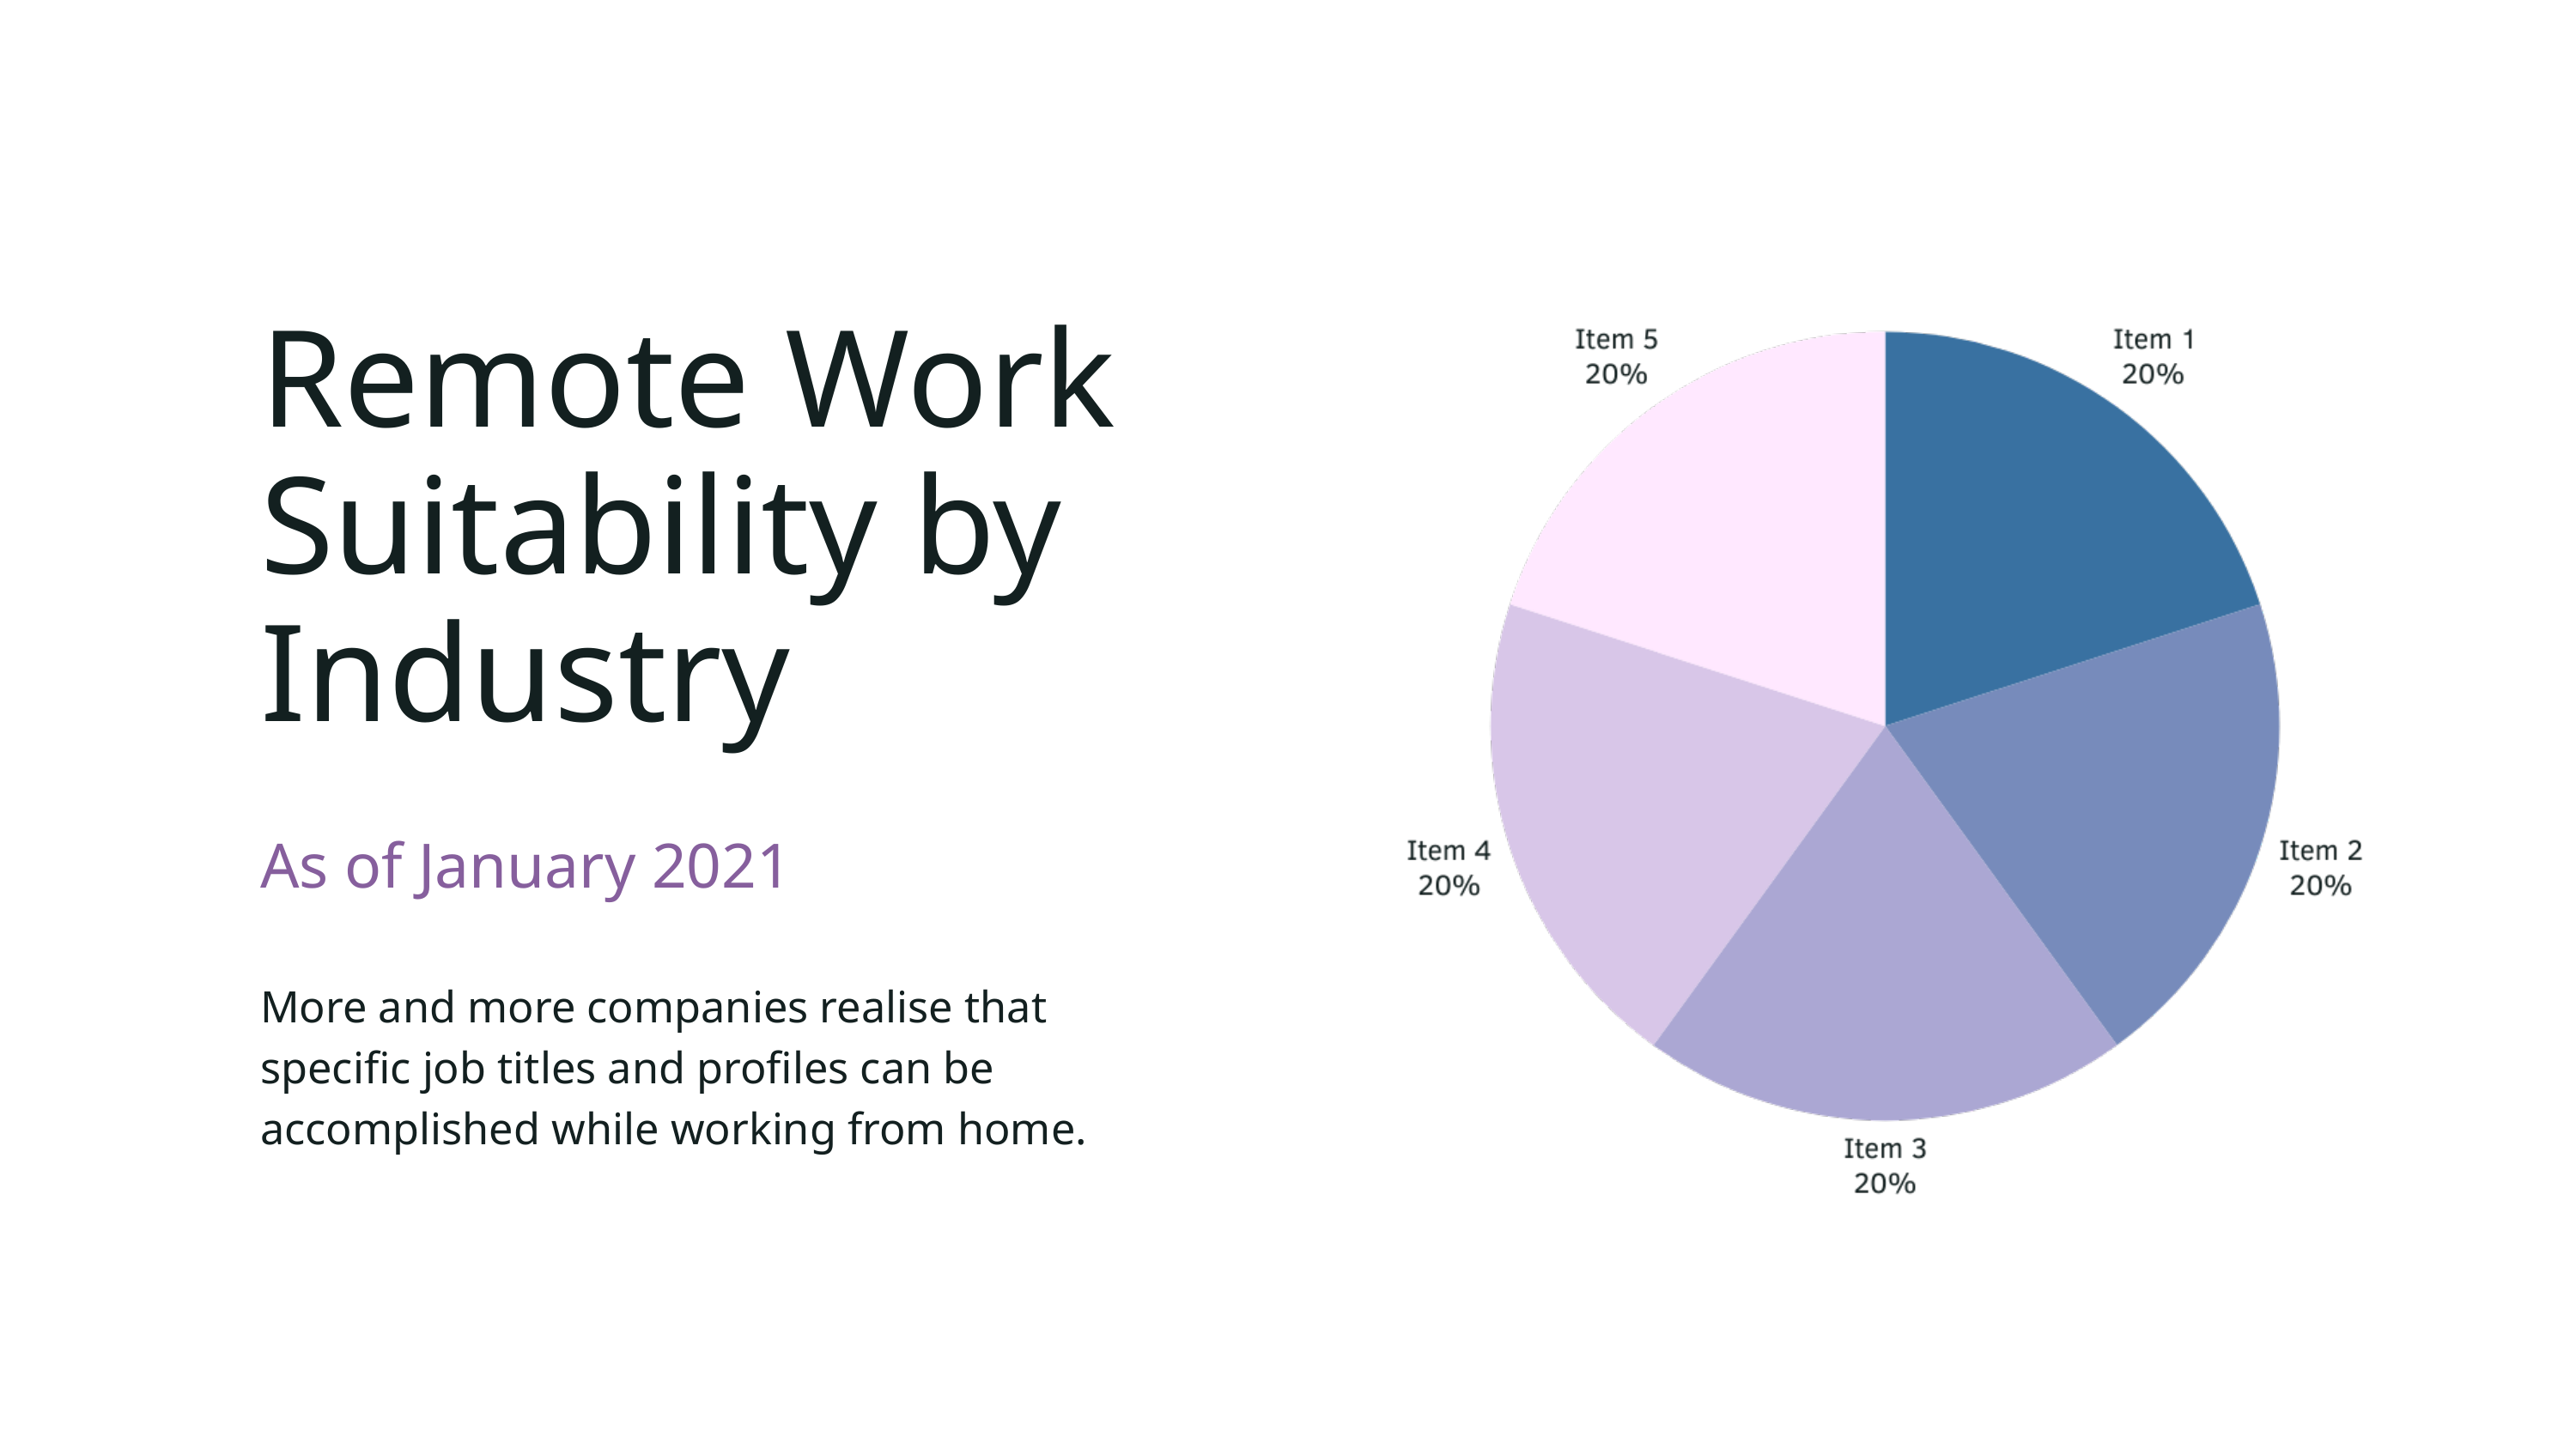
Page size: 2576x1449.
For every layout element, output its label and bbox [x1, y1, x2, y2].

picture [1315, 227, 2455, 1313]
text_box [260, 299, 1139, 1150]
